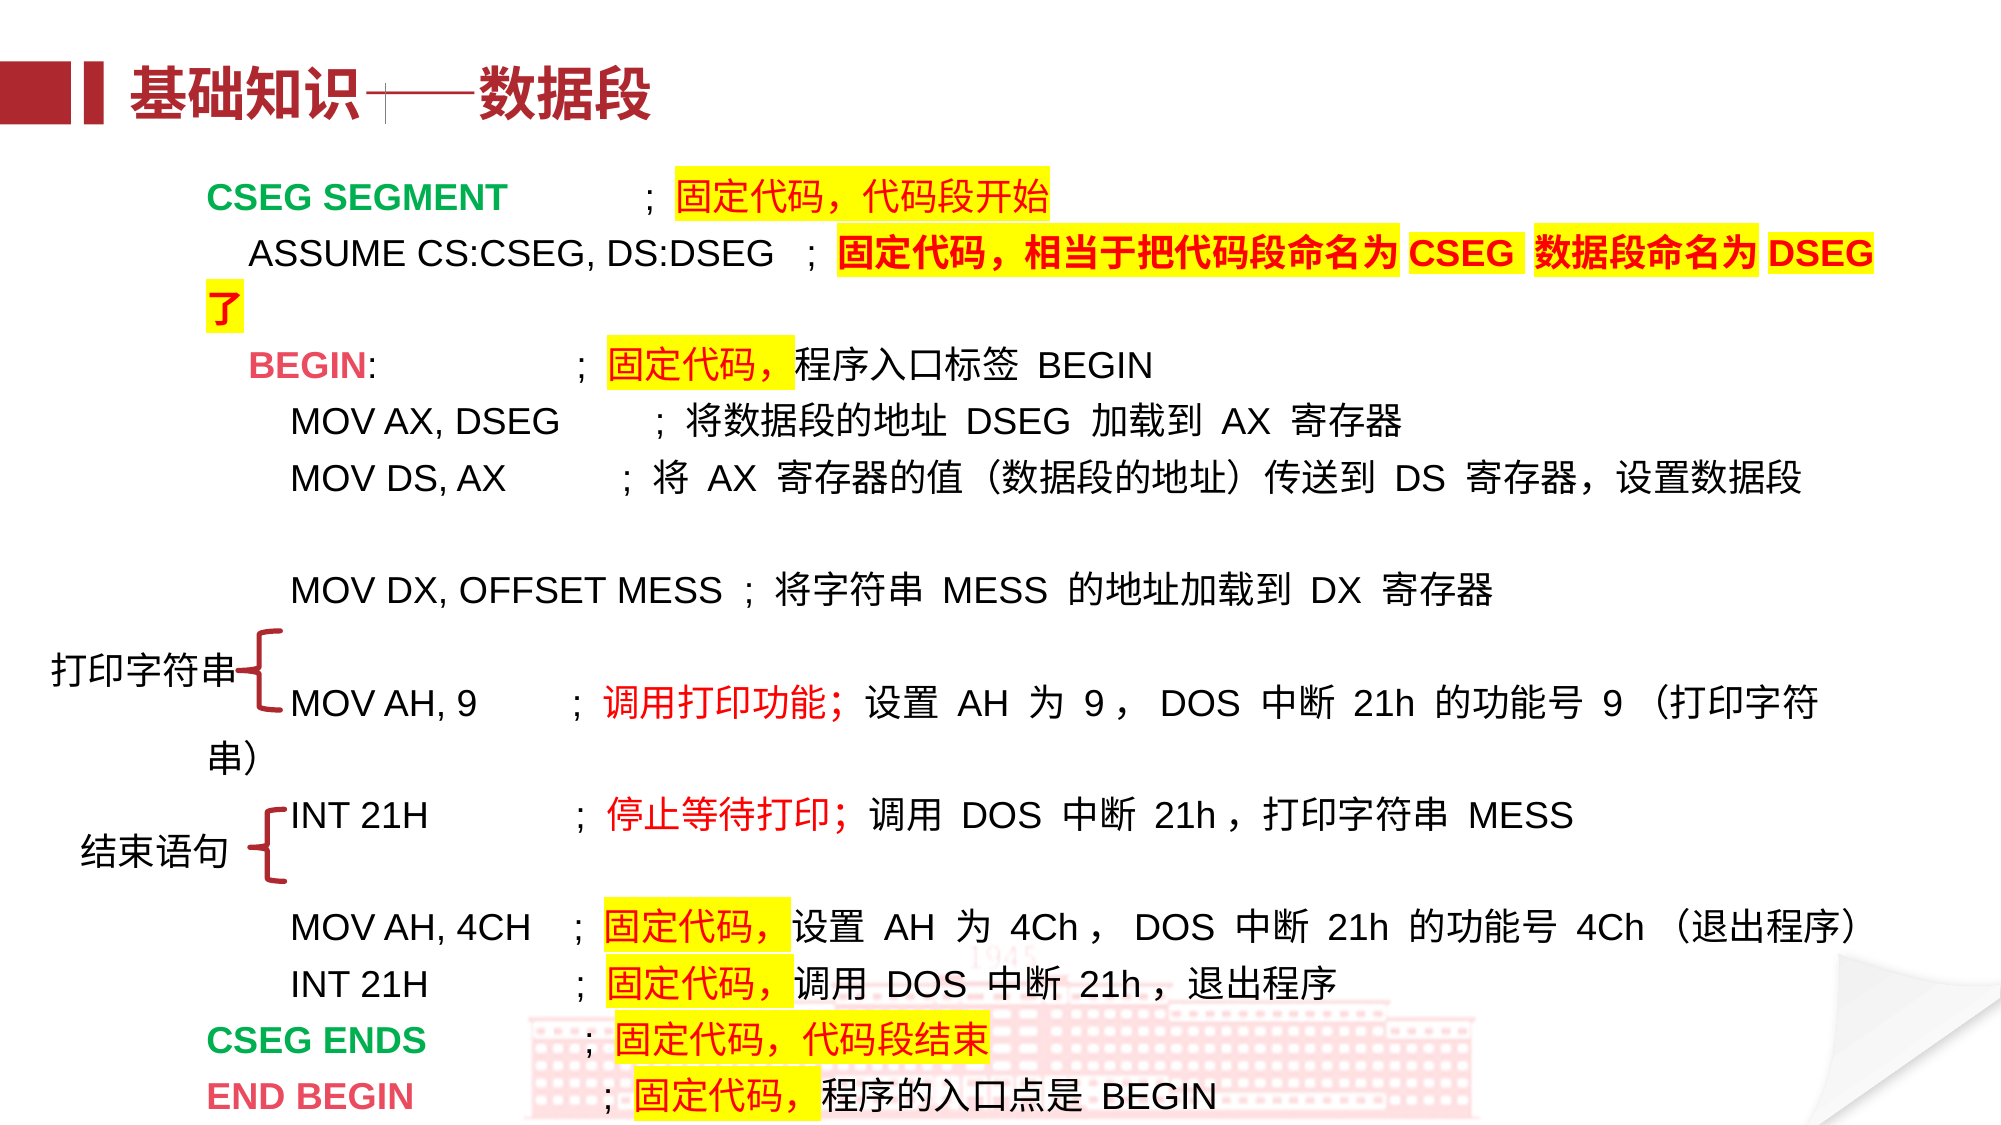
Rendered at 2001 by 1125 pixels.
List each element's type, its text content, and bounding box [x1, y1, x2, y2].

text_box [259, 630, 281, 640]
text_box [259, 700, 281, 711]
text_box 结束语句 [65, 820, 733, 881]
text_box 打印字符串 [35, 640, 703, 700]
text_box CSEG SEGMENT ; 固定代码，代码段开始 ASSUME CS:CSEG, DS:DSEG ; 固定代码，相当于把代码段命名为CSEG 数据段命名为DSEG了 BEGIN: ; 固定代码，程序入口标签 BEGIN MOV AX, DSEG ; 将数据段的地址 DSEG 加载到 AX 寄存器 MOV DS, AX ; 将 AX 寄存器的值（数据段的地址）传送到 DS 寄存器，设置数据段 MOV DX, OFFSET MESS ; 将字符串 MESS 的地址加载到 DX 寄存器 MOV AH, 9 ; 调用打印功能；设置 AH 为 9，DOS 中断 21h 的功能号 9（打印字符串） INT 21H ; 停止等待打印；调用 DOS 中断 21h，打印字符串 MESS MOV AH, 4CH ; 固定代码，设置 AH 为 4Ch，DOS 中断 21h 的功能号 4Ch（退出程序） INT 21H ; 固定代码，调用 DOS 中断 21h，退出程序 CSEG ENDS ; 固定代码，代码段结束 END BEGIN ; 固定代码，程序的入口点是 BEGIN [191, 153, 1896, 1125]
text_box [267, 809, 285, 820]
list 基础知识——数据段 [114, 57, 874, 131]
